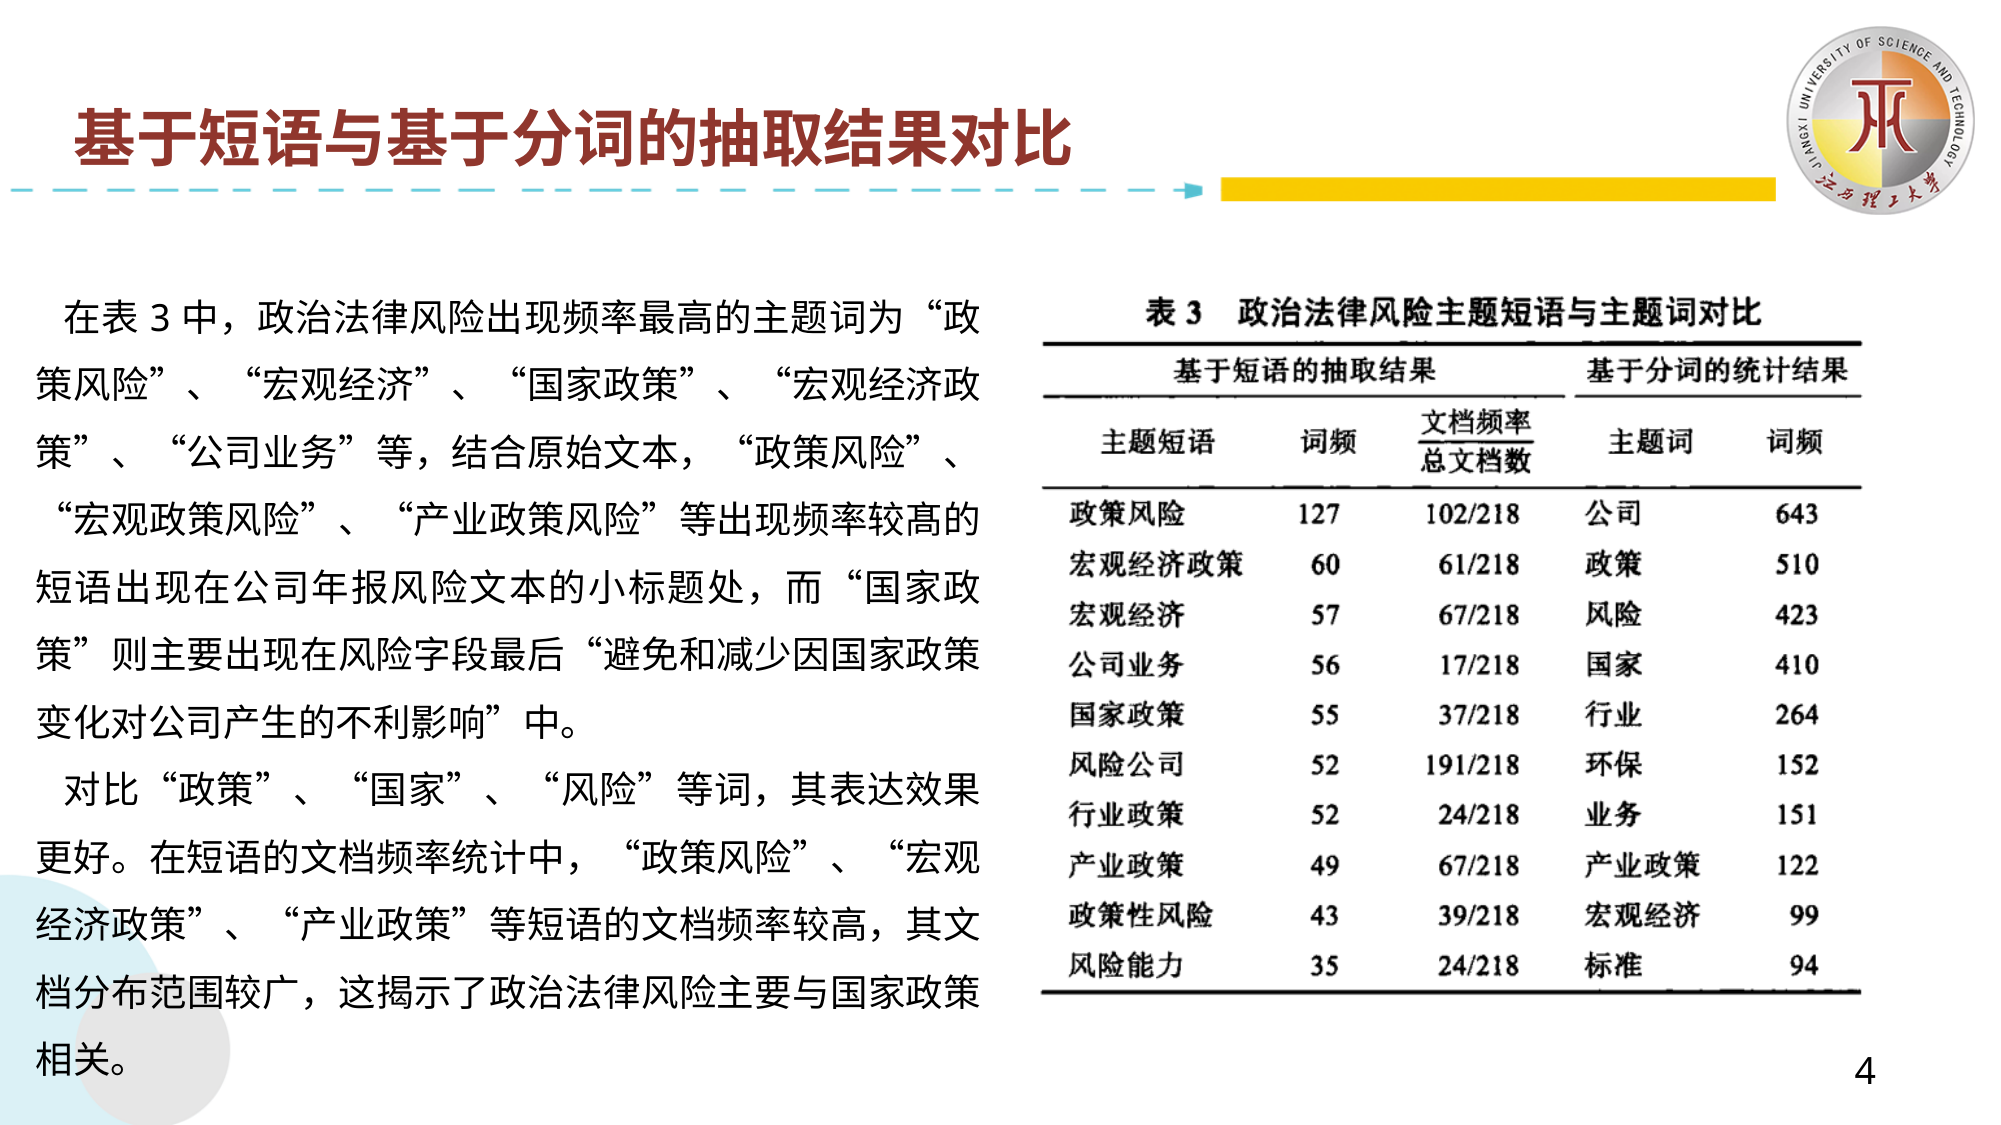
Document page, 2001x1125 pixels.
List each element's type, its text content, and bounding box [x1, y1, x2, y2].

picture [0, 0, 2001, 1125]
text_box 基于短语与基于分词的抽取结果对比 [59, 91, 1098, 182]
text_box 在表3中，政治法律风险出现频率最高的主题词为“政策风险”、“宏观经济”、“国家政策”、“宏观经济政策”、“公司业务”等，结合原始文本，“政策风险”、“宏观政策风险”、“产业政策风险”等出现频率较髙的短语出现在公司年报风险文本的小标题处，而“国家政策”则主要出现在风险字段最后“避免和减少因国家政策变化对公司产生的不利影响”中。 对比“政策”、“国家”、“风险”等词，其表达效果更好。在短语的文档频率统计中，“政策风险”、“宏观经济政策”、“产业政策”等短语的文档频率较高，其文档分布范围较广，这揭示了政治法律风险主要与国家政策相关。 [20, 263, 997, 1089]
text_box 4 [1839, 1039, 1959, 1100]
